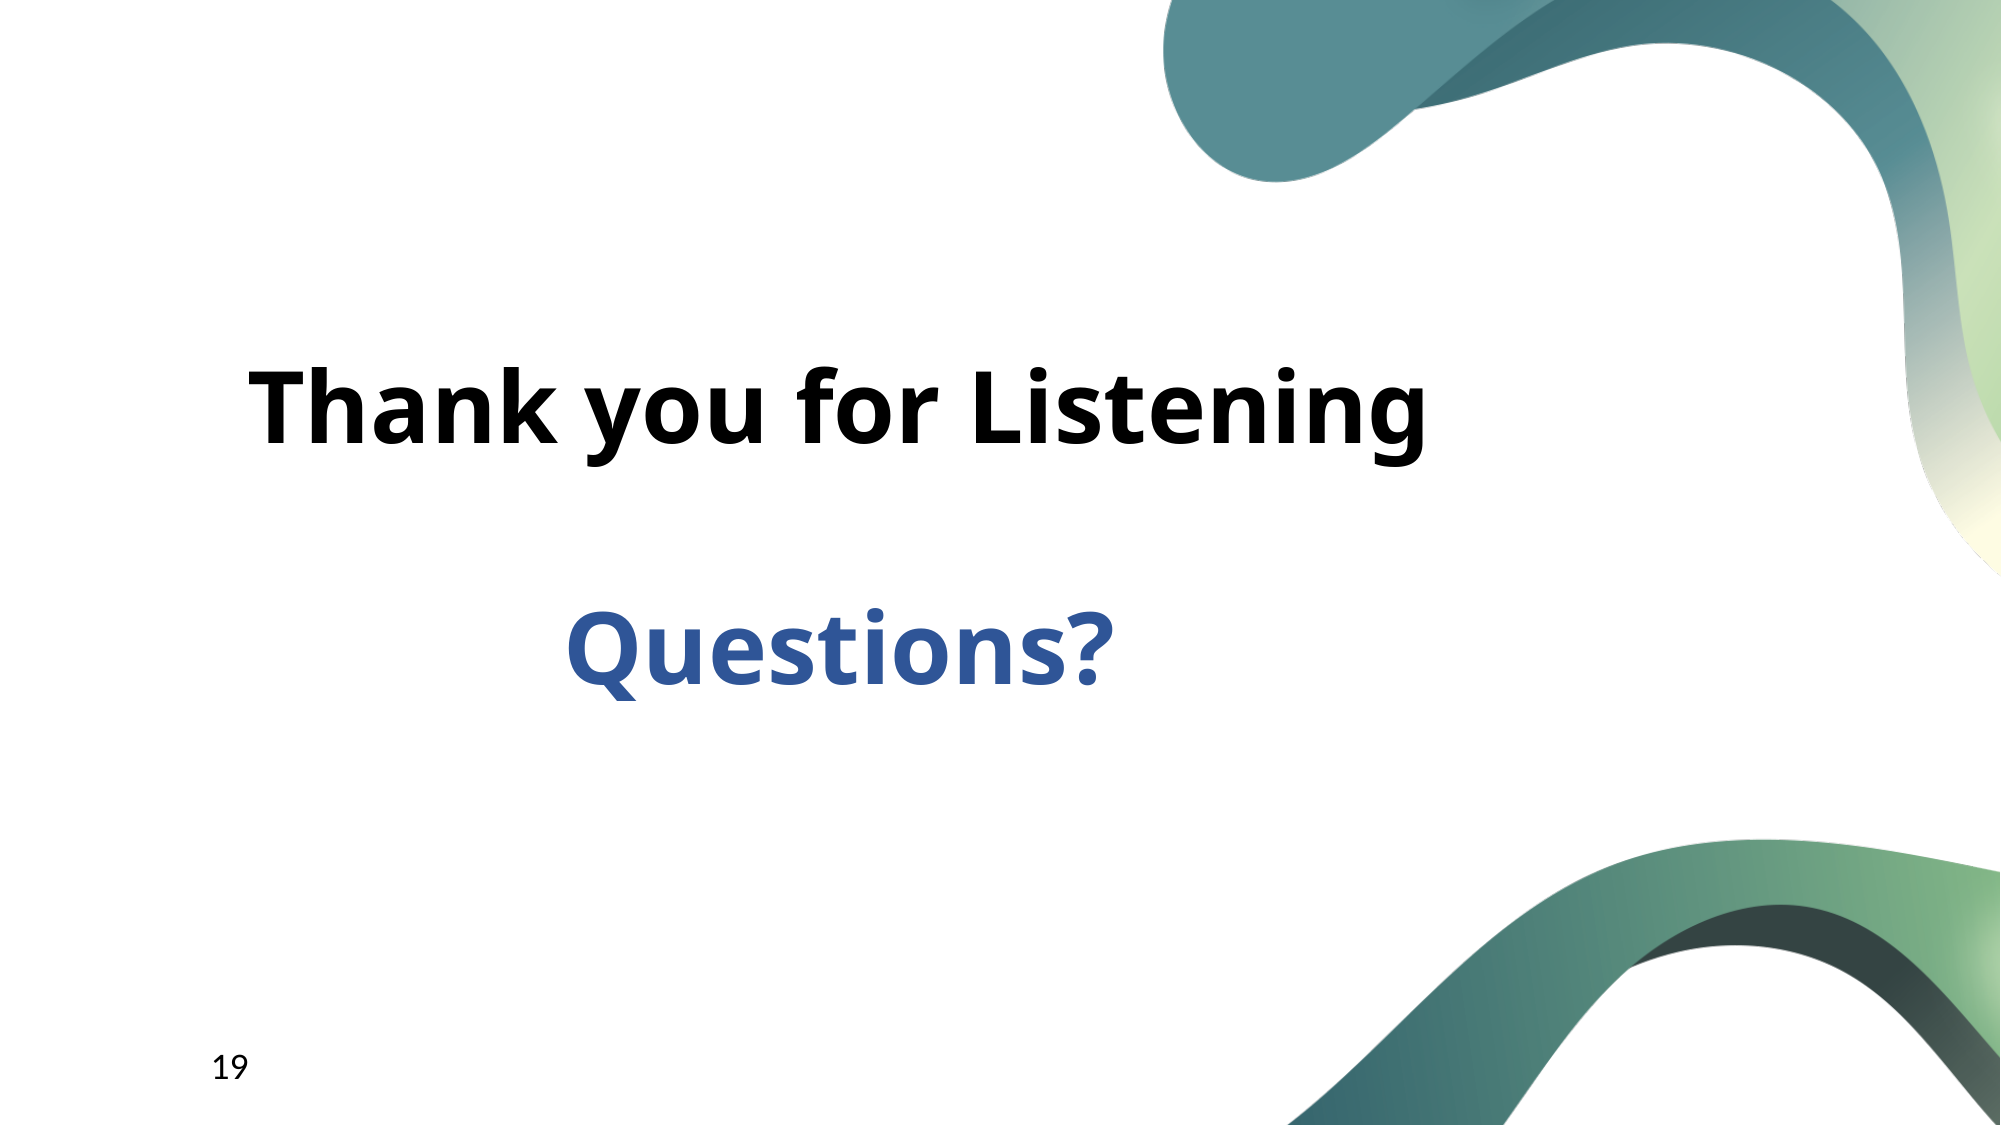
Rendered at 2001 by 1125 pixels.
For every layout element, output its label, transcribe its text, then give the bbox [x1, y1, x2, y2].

picture [996, 785, 2000, 1125]
text_box 19 [195, 1034, 264, 1095]
text_box Thank you for Listening Questions? [81, 383, 1598, 680]
picture [1160, 0, 2001, 648]
